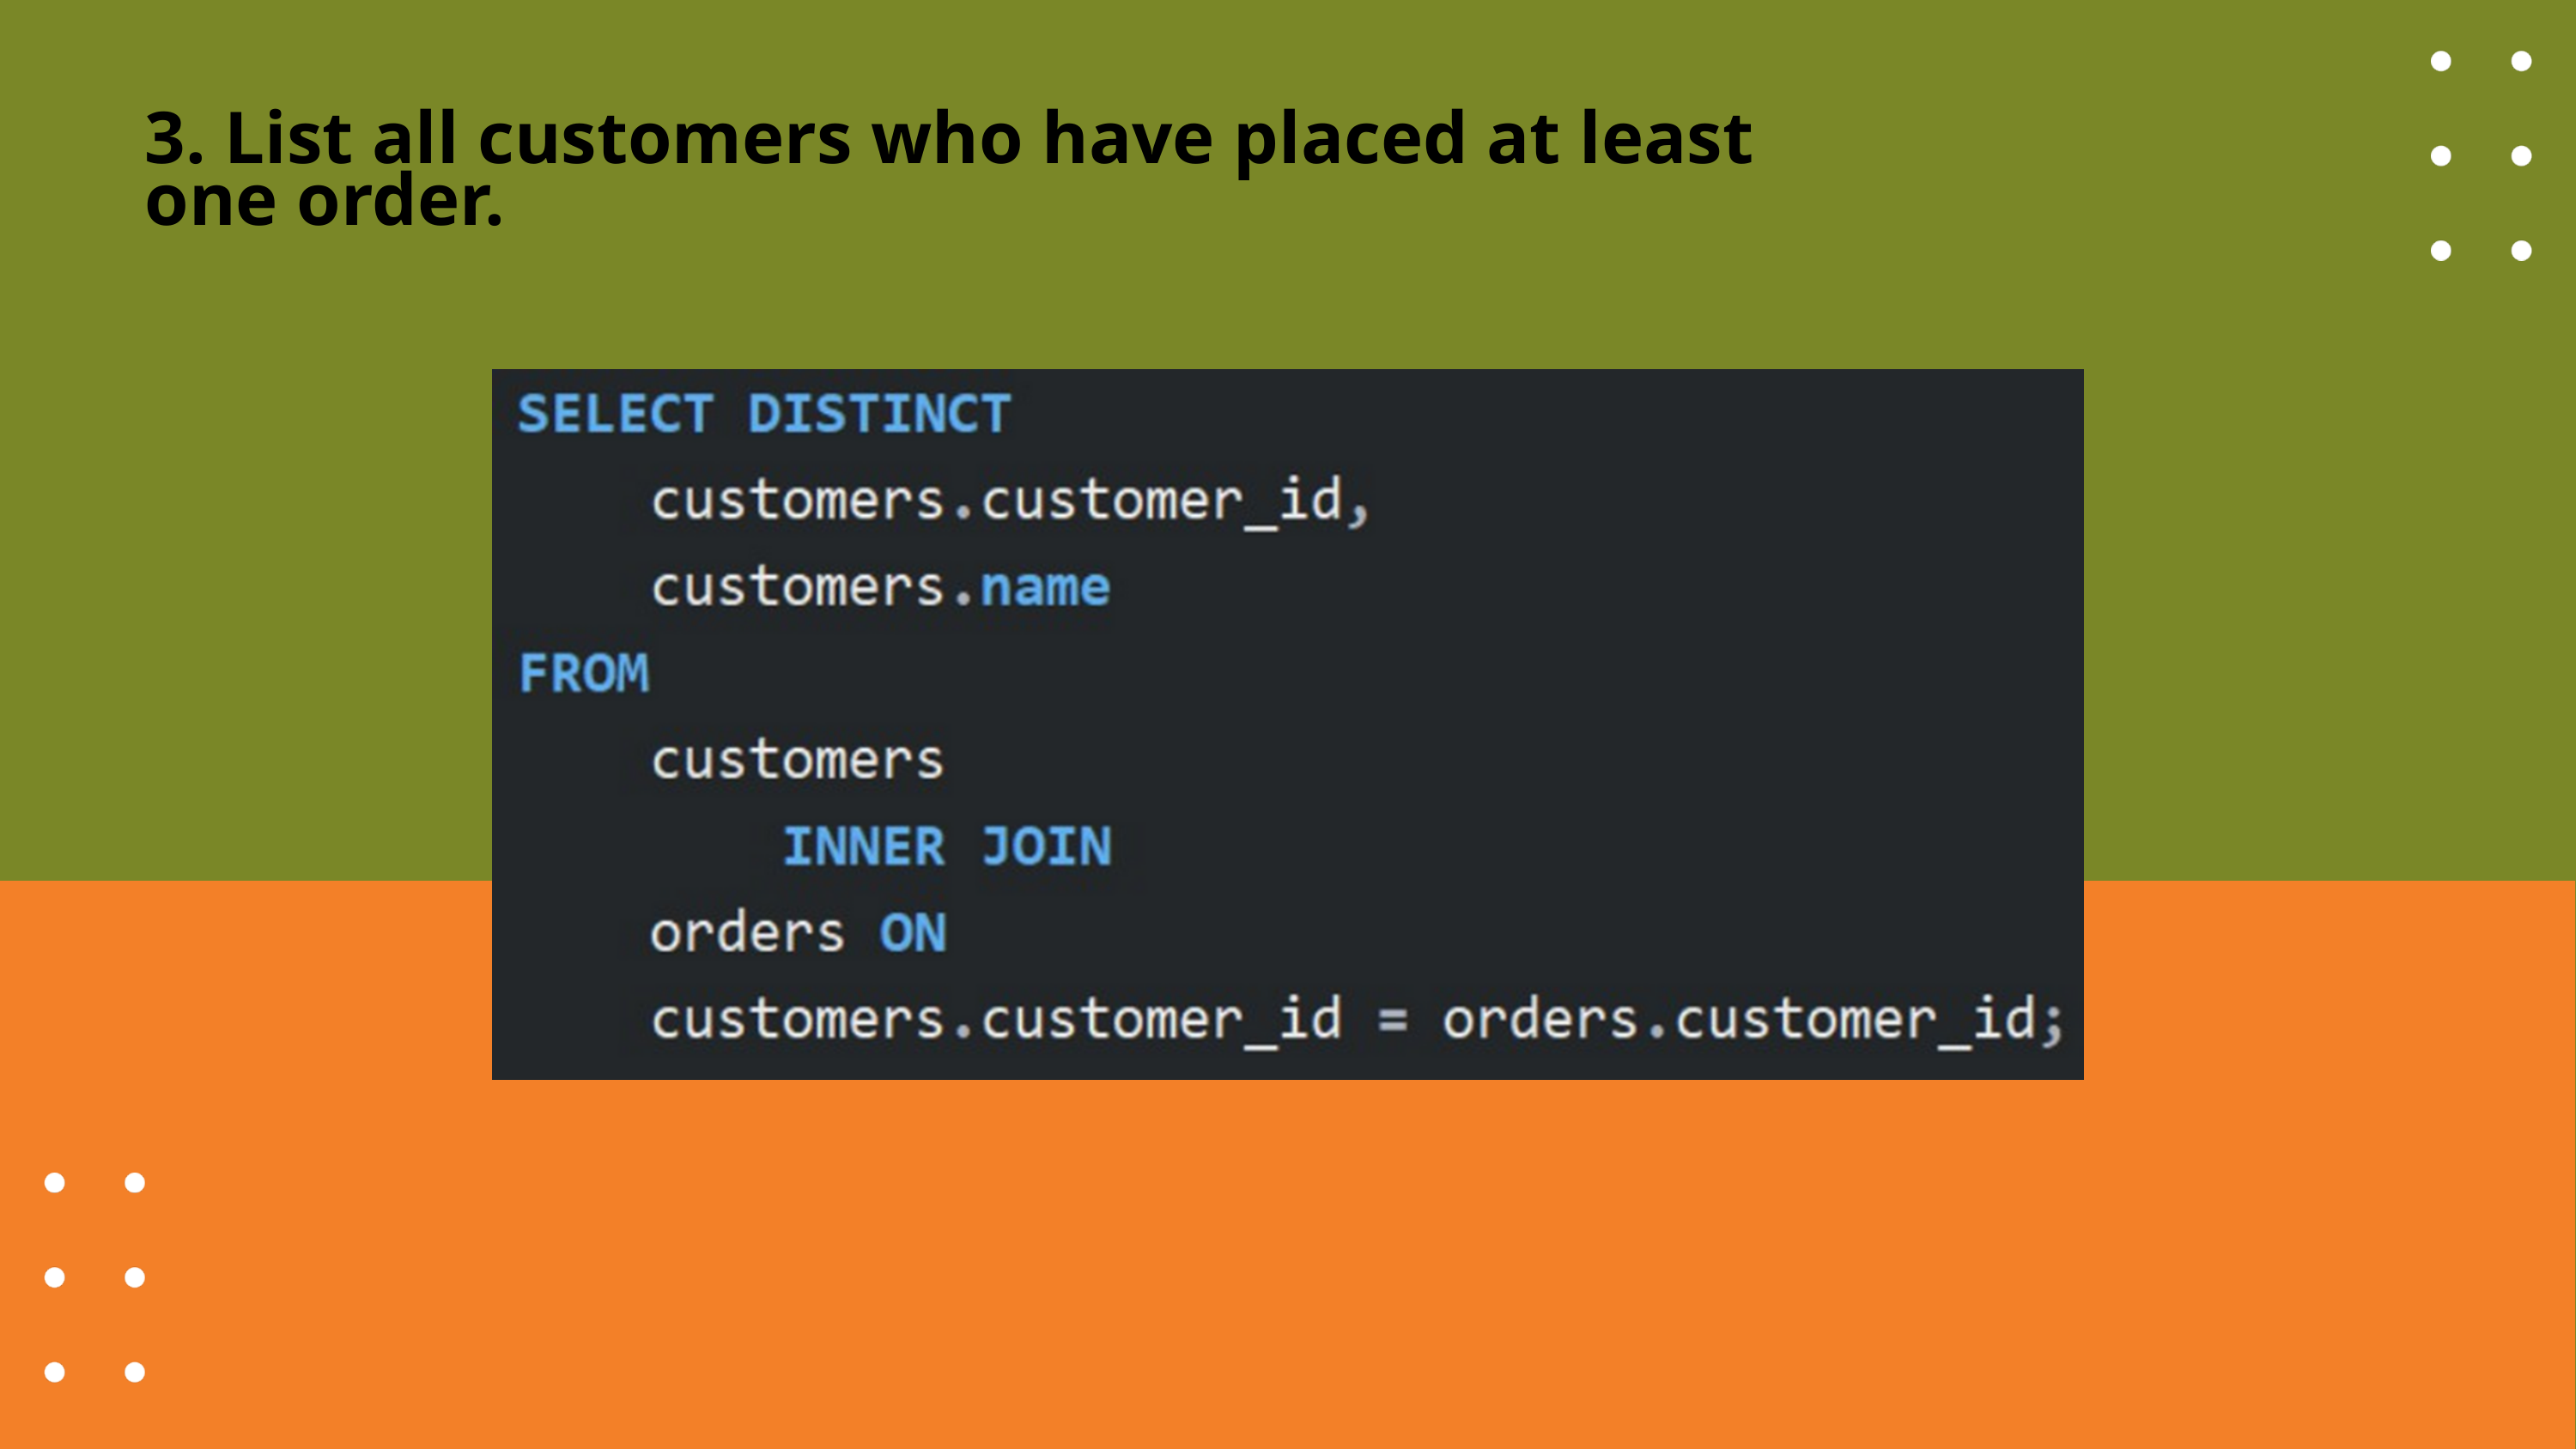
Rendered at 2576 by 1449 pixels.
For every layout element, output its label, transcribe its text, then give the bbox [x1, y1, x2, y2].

text_box 3. List all customers who have placed at least one order. [144, 115, 1857, 240]
text_box [2431, 0, 2576, 261]
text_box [0, 880, 2575, 1449]
text_box [492, 369, 2084, 877]
